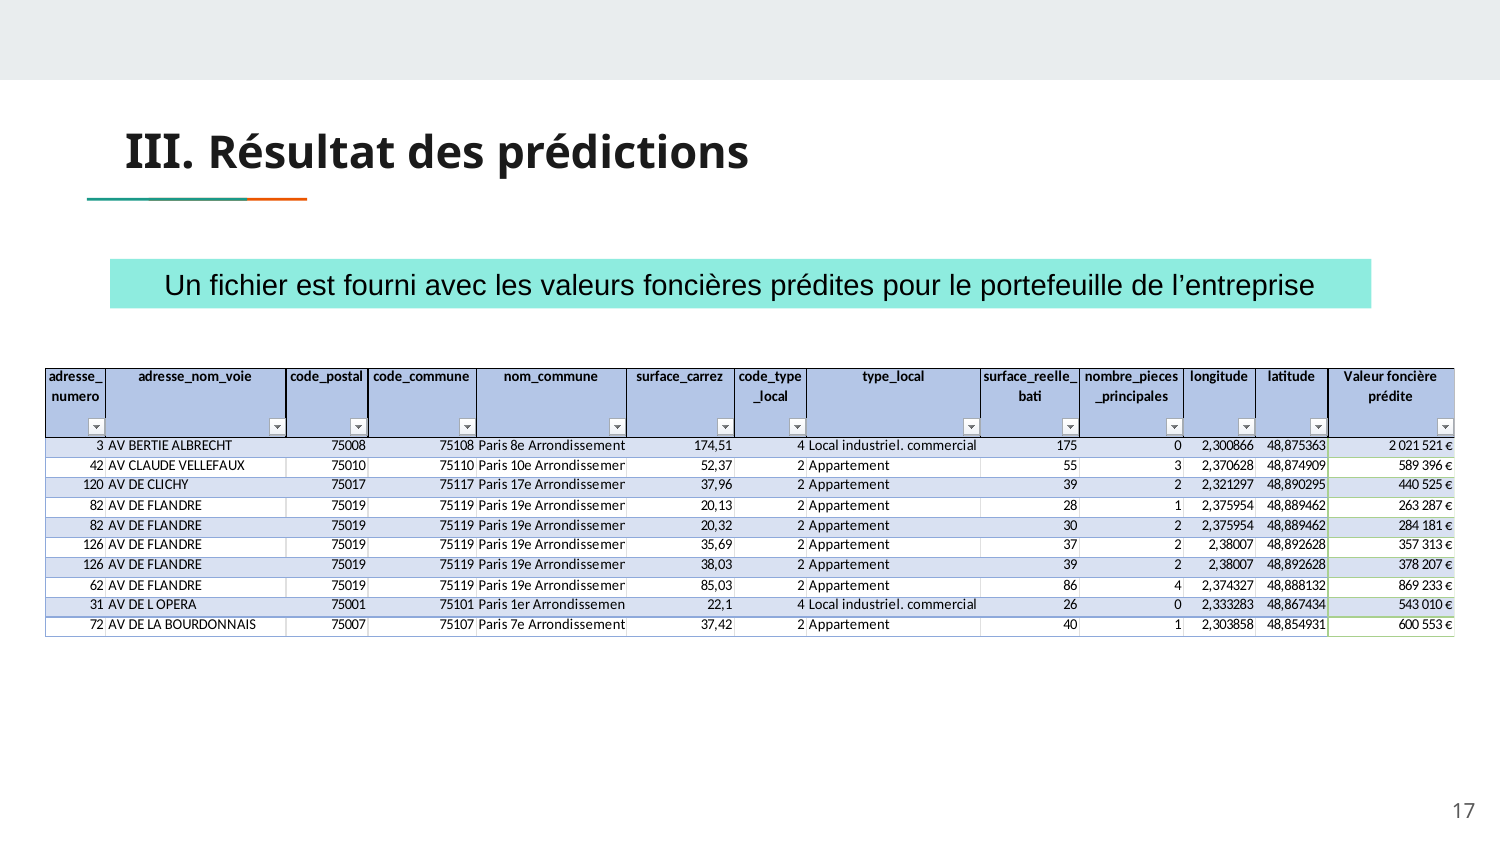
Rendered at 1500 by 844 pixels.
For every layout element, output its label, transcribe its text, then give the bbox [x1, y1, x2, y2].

title III. Résultat des prédictions [110, 105, 1372, 193]
picture [44, 367, 1456, 638]
slide_number 17 [1400, 779, 1491, 844]
text_box Valorisation au 31 décembre 2022 du portefeuille de l’entreprise : Segment des particuliers : 154 appartements pour 71,25 M€ Segment corporate : 121 locaux industriels, commerciaux ou assimilés pour 98,57 M€ Total : 169,82M€ Un fichier CSV avec les valeurs prédites est fourni [750, 314, 1480, 687]
text_box Un fichier est fourni avec les valeurs foncières prédites pour le portefeuille de l’entreprise [110, 258, 1372, 309]
